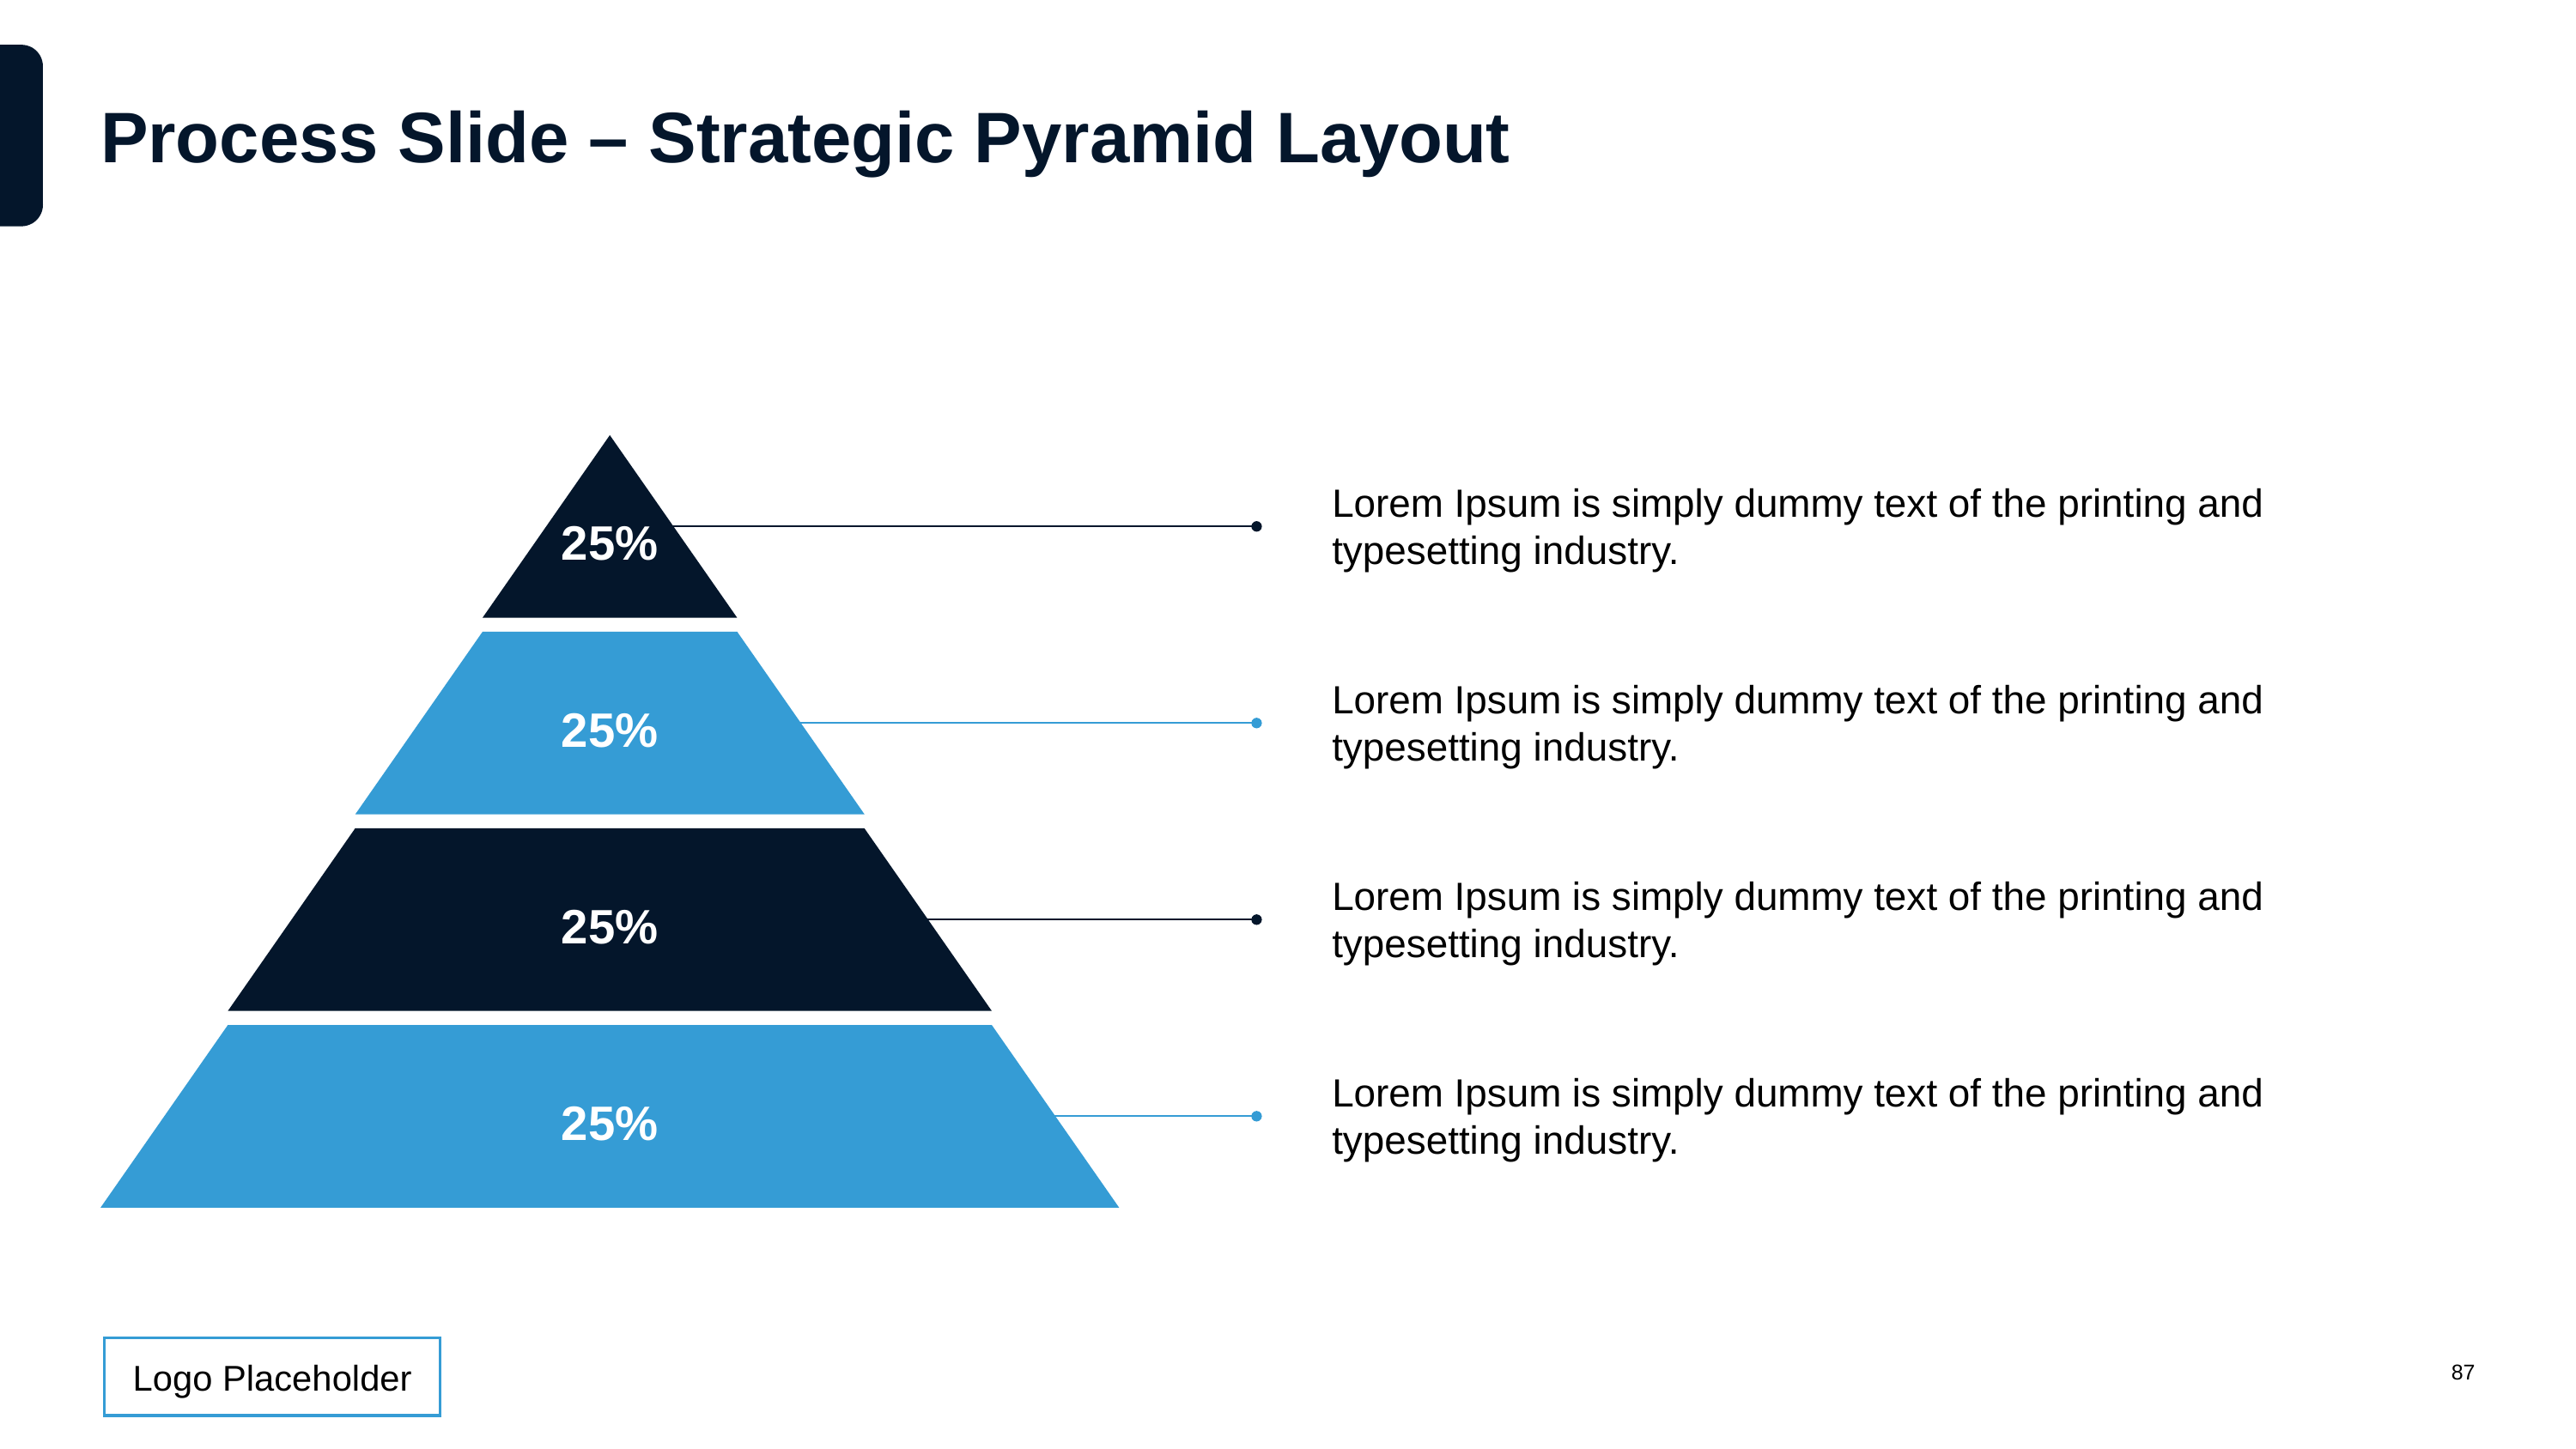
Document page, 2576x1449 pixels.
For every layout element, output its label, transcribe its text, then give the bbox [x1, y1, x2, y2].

text_box Lorem Ipsum is simply dummy text of the printing and typesetting industry. [1319, 667, 2476, 775]
slide_number 87 [2362, 1337, 2476, 1404]
text_box Lorem Ipsum is simply dummy text of the printing and typesetting industry. [1319, 470, 2476, 579]
text_box Lorem Ipsum is simply dummy text of the printing and typesetting industry. [1319, 1060, 2476, 1168]
title Process Slide – Strategic Pyramid Layout [100, 45, 2476, 223]
text_box Lorem Ipsum is simply dummy text of the printing and typesetting industry. [1319, 864, 2476, 972]
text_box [100, 434, 1257, 1209]
